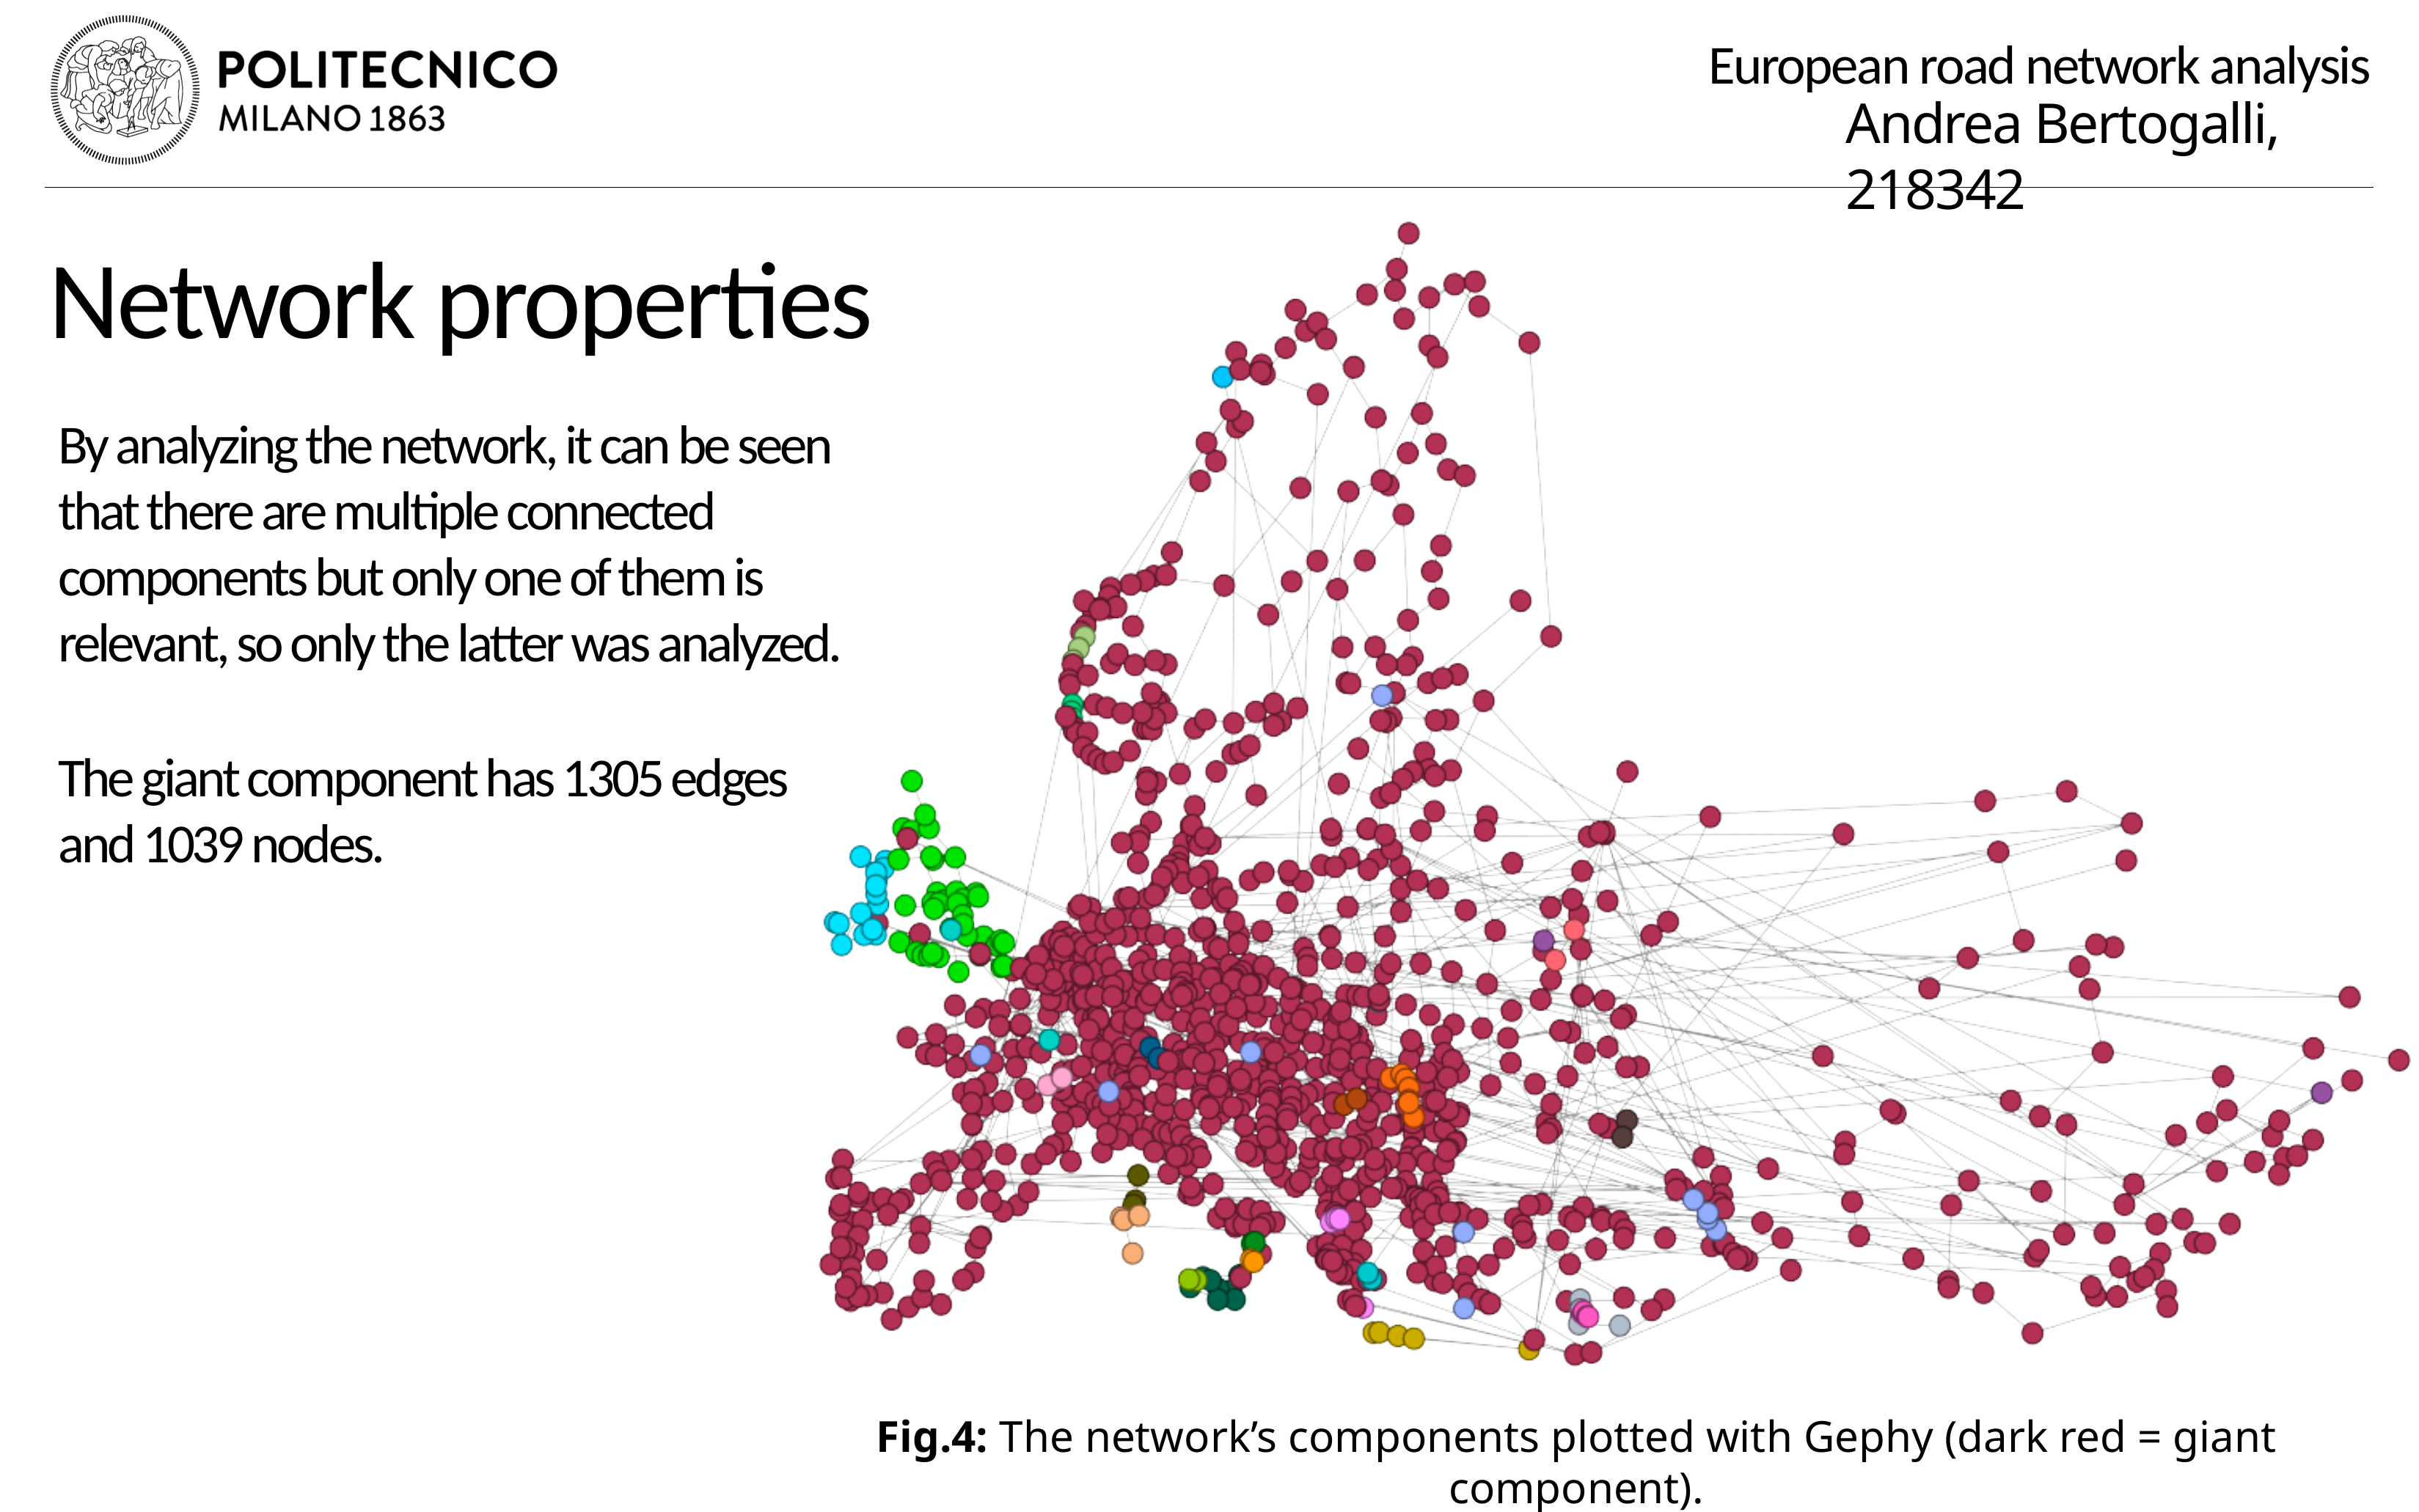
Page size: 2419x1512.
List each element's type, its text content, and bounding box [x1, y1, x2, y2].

picture [45, 12, 645, 166]
text_box By analyzing the network, it can be seen that there are multiple connected components but only one of them is relevant, so only the latter was analyzed. The giant component has 1305 edges and 1039 nodes. [0, 407, 654, 874]
picture [659, 0, 2419, 1512]
text_box Network properties [0, 227, 654, 361]
